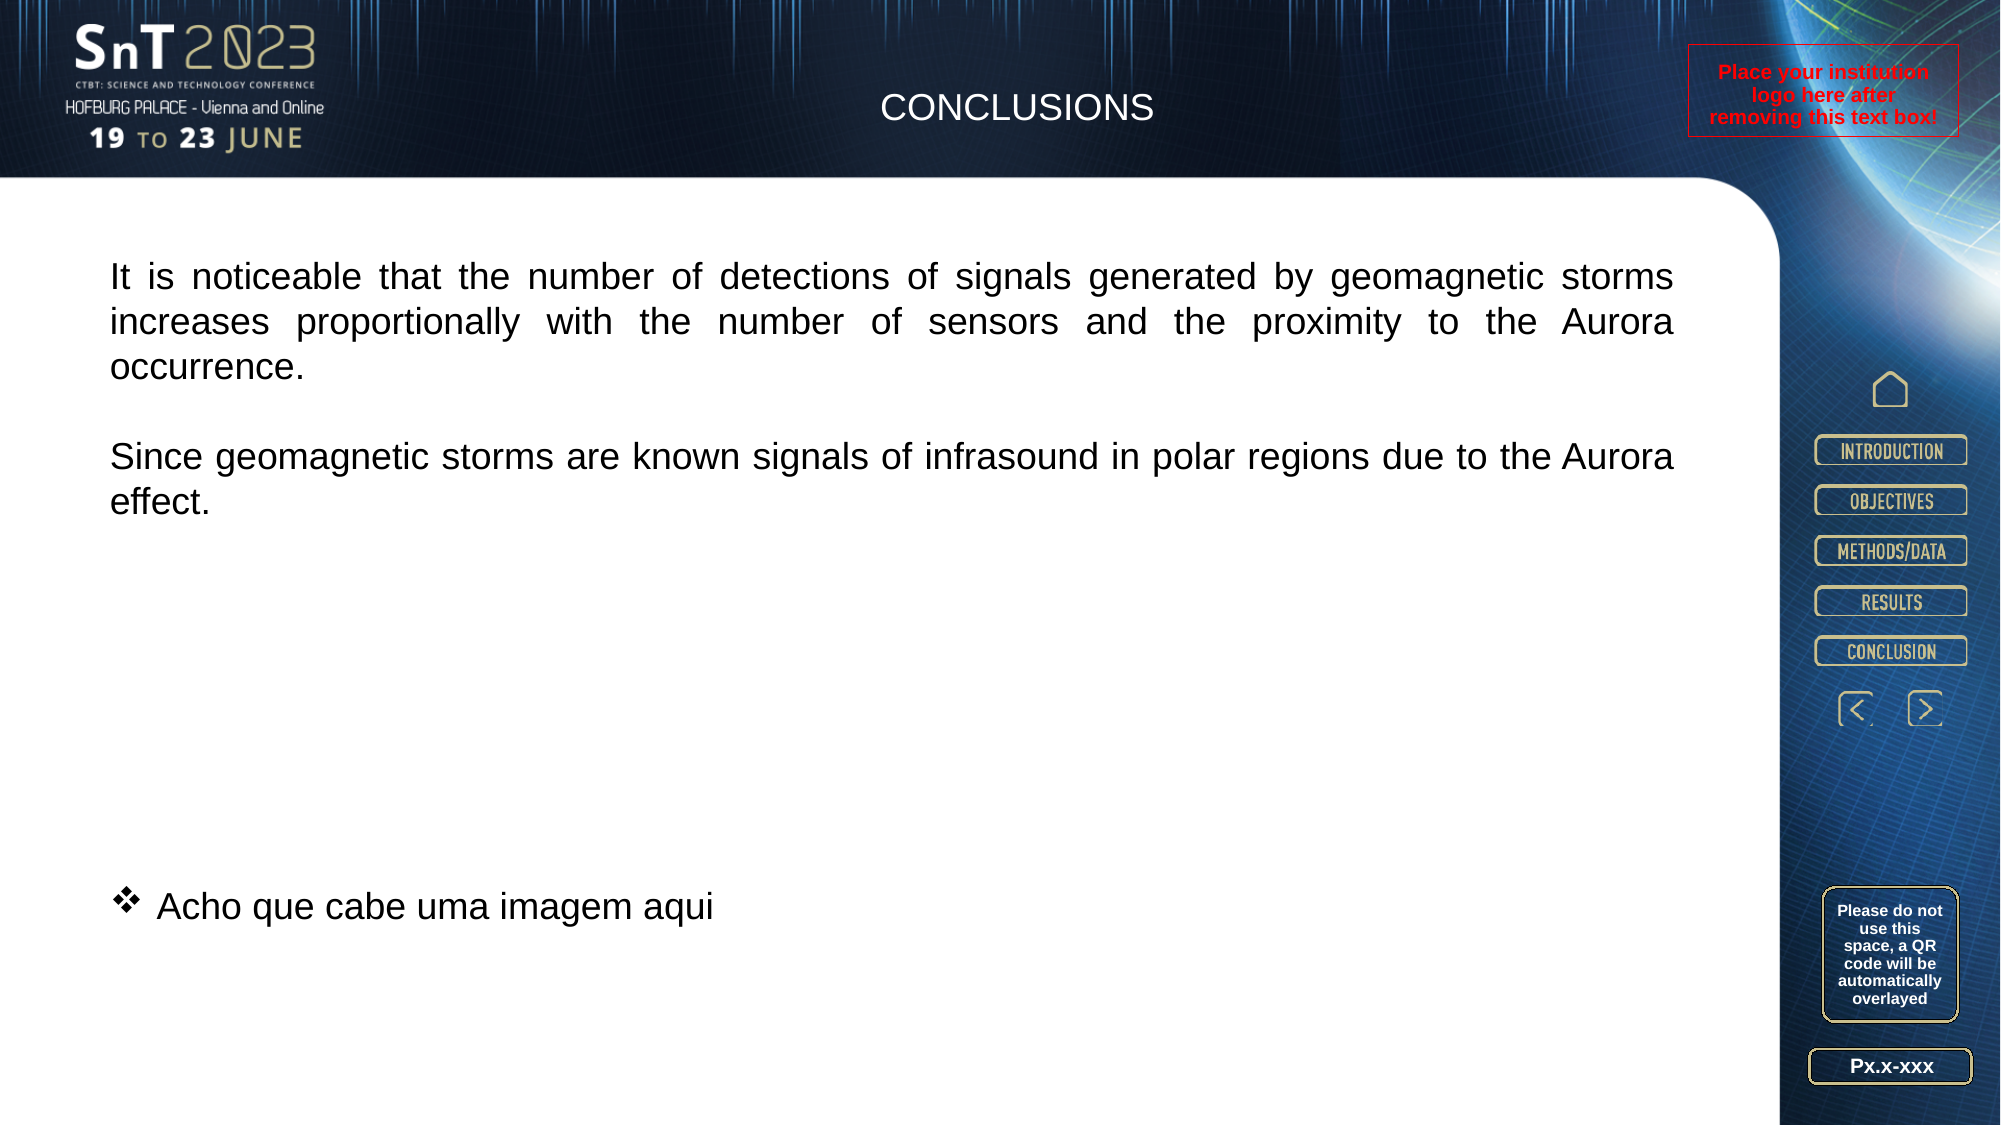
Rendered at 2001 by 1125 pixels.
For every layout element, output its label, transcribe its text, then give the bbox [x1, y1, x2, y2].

text_box Place your institution logo here after removing this text box! [1688, 44, 1959, 137]
text_box CONCLUSIONS [359, 43, 1676, 136]
picture [0, 0, 2001, 1125]
text_box It is noticeable that the number of detections of signals generated by geomagnetic storms increases proportionally with the number of sensors and the proximity to the Aurora occurrence. Since geomagnetic storms are known signals of infrasound in polar regions due to the Aurora effect. Acho que cabe uma imagem aqui [94, 244, 1689, 935]
text_box Px.x-xxx [1824, 1047, 1960, 1086]
text_box Please do not use this space, a QR code will be automatically overlayed [1821, 894, 1959, 1017]
